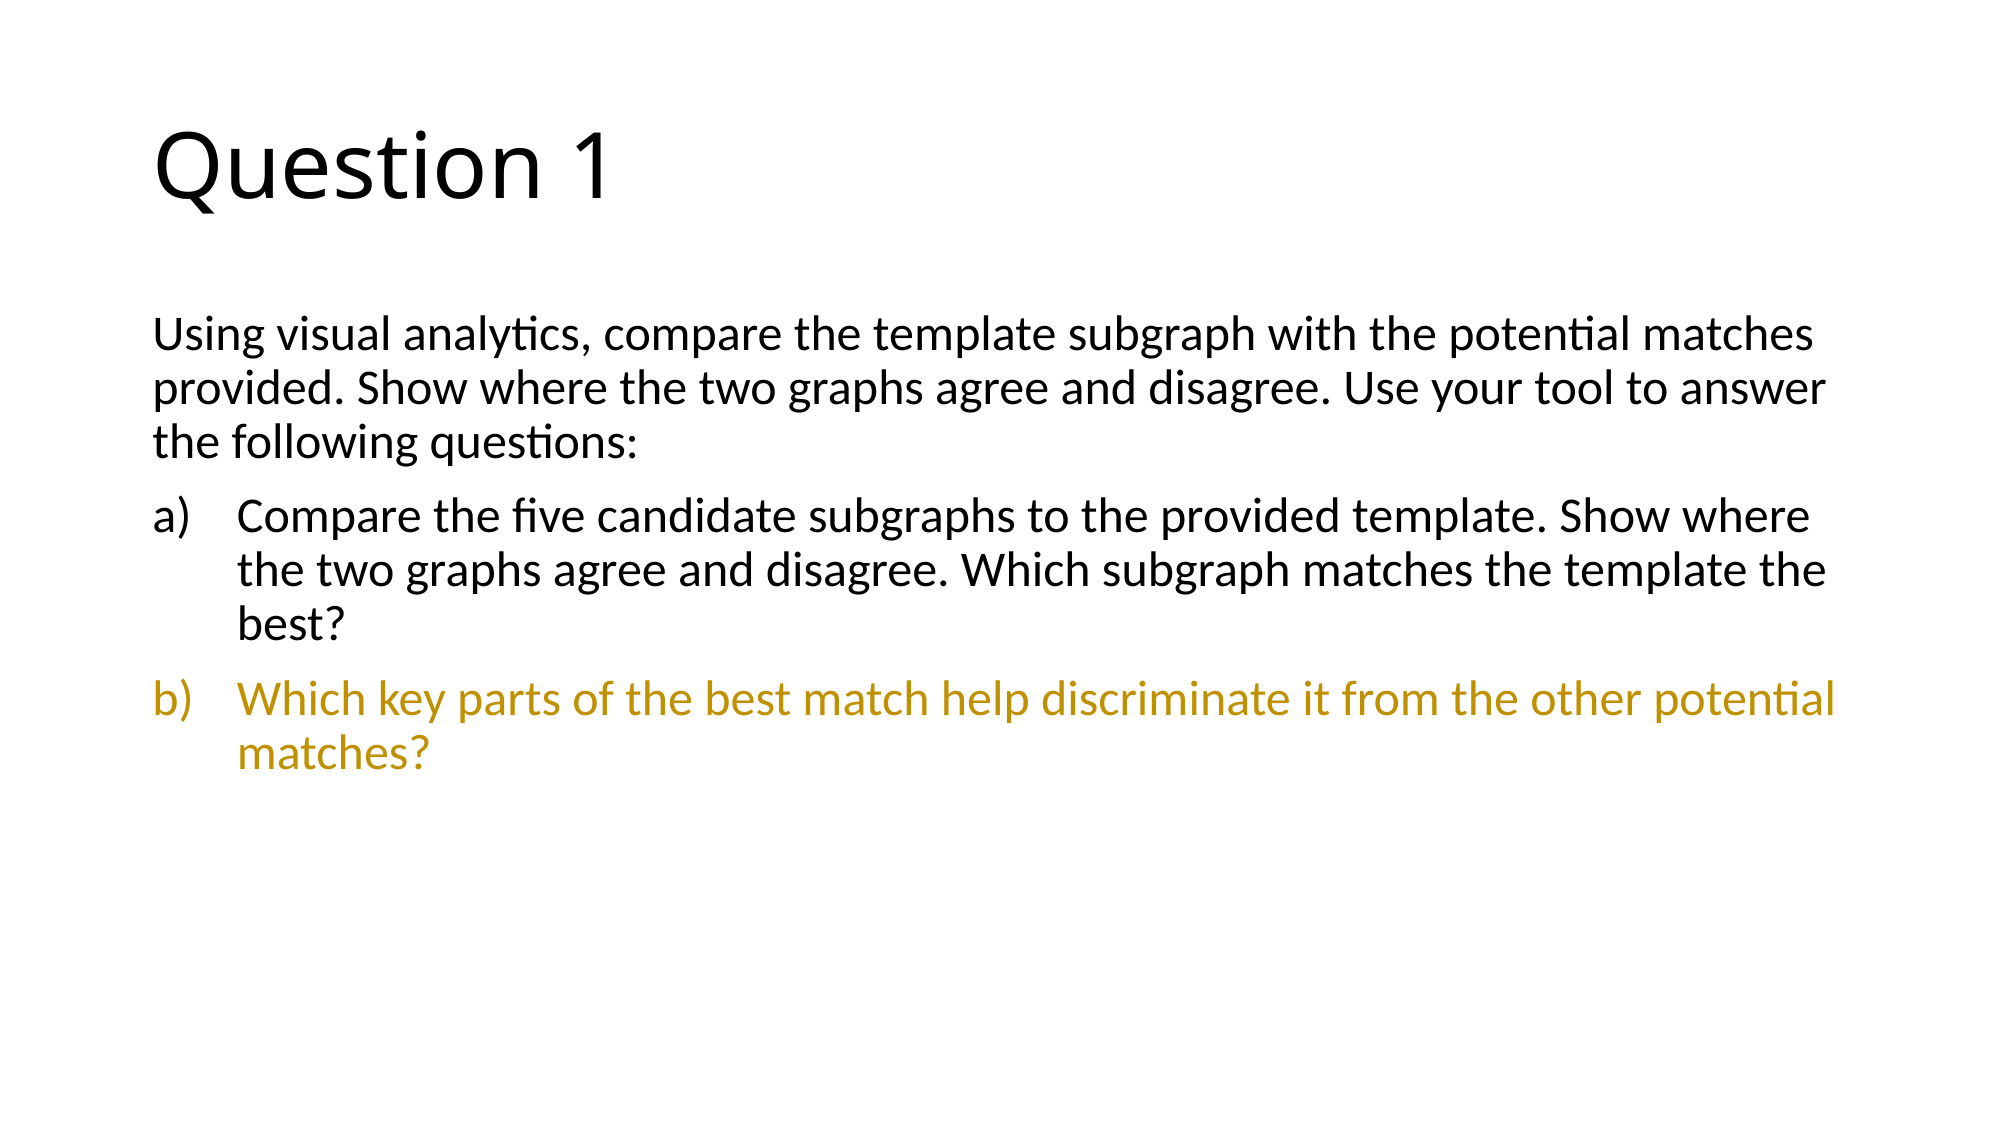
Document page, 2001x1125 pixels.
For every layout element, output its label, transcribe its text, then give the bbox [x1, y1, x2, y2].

list Using visual analytics, compare the template subgraph with the potential matches provided. Show where the two graphs agree and disagree. Use your tool to answer the following questions: Compare the five candidate subgraphs to the provided template. Show where the two graphs agree and disagree. Which subgraph matches the template the best? Which key parts of the best match help discriminate it from the other potential matches? [137, 299, 1863, 1014]
title Question 1 [137, 59, 1863, 278]
